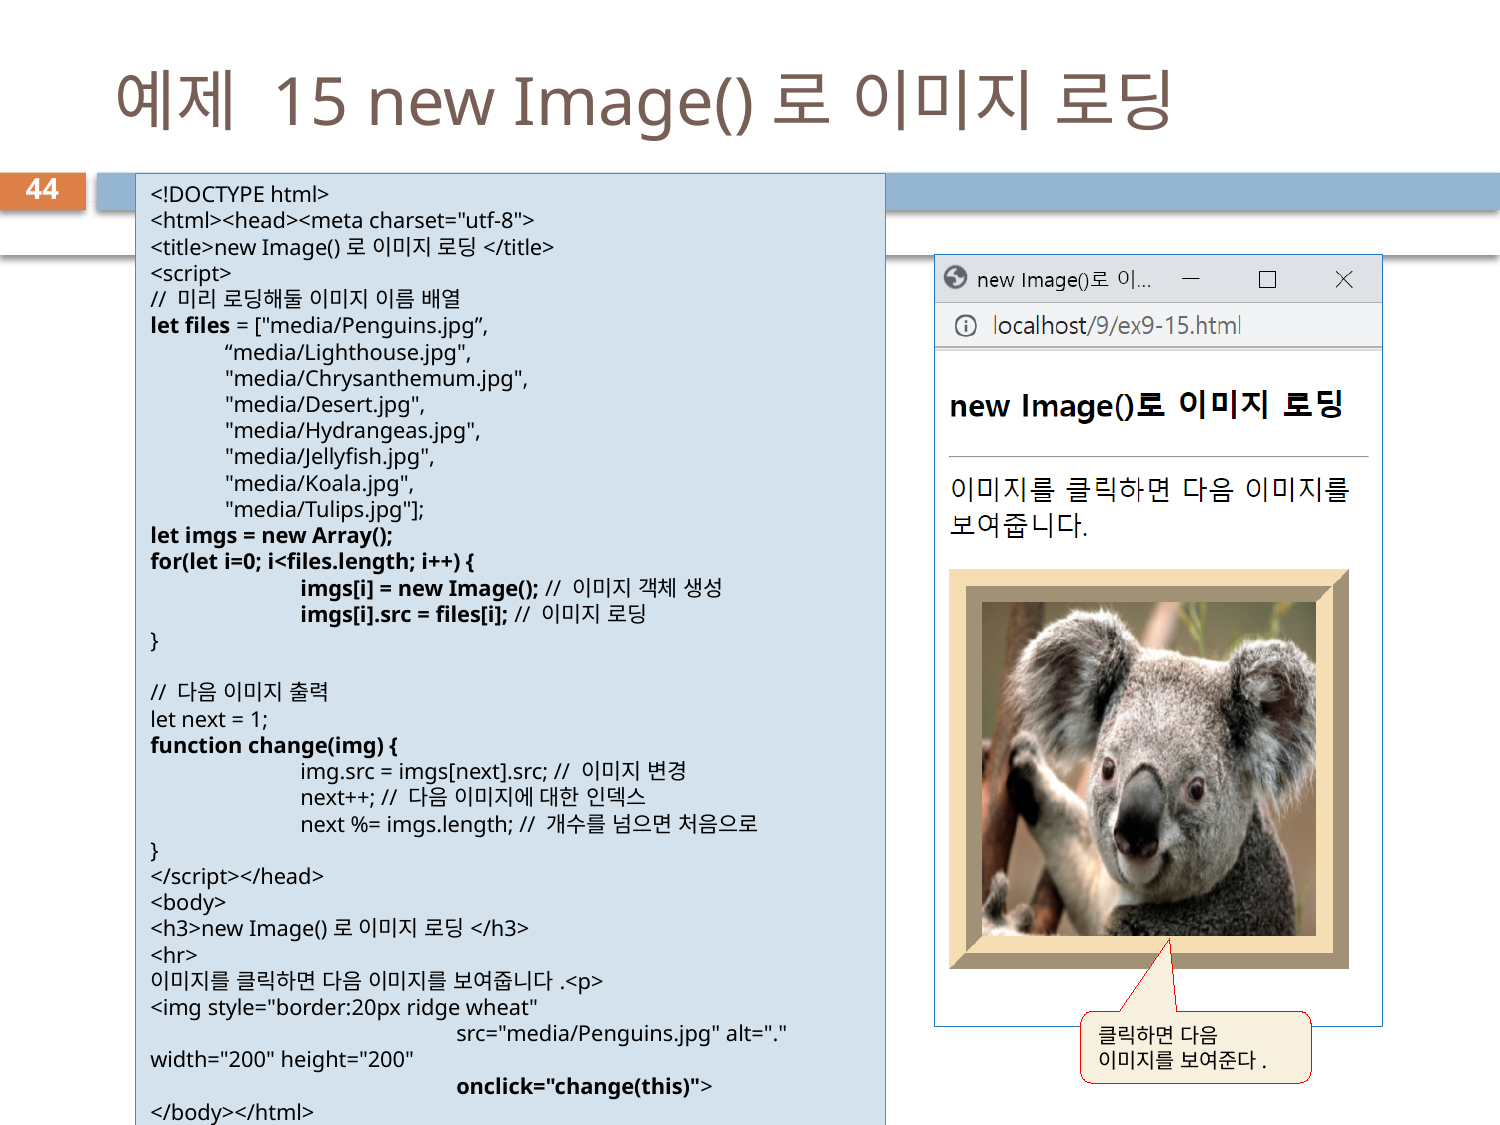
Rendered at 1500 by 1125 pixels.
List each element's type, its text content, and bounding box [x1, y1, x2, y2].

title 예제 15 new Image()로 이미지 로딩 [99, 37, 1438, 161]
slide_number 44 [0, 170, 87, 211]
text_box <!DOCTYPE html> <html><head><meta charset="utf-8"> <title>new Image()로 이미지 로딩</title> <script> // 미리 로딩해둘 이미지 이름 배열 let files = ["media/Penguins.jpg”, “media/Lighthouse.jpg", "media/Chrysanthemum.jpg", "media/Desert.jpg", "media/Hydrangeas.jpg", "media/Jellyfish.jpg", "media/Koala.jpg", "media/Tulips.jpg"]; let imgs = new Array(); for(let i=0; i<files.length; i++) { imgs[i] = new Image(); // 이미지 객체 생성 imgs[i].src = files[i]; // 이미지 로딩 } // 다음 이미지 출력 let next = 1; function change(img) { img.src = imgs[next].src; // 이미지 변경 next++; // 다음 이미지에 대한 인덱스 next %= imgs.length; // 개수를 넘으면 처음으로 } </script></head> <body> <h3>new Image()로 이미지 로딩</h3> <hr> 이미지를 클릭하면 다음 이미지를 보여줍니다.<p> <img style="border:20px ridge wheat" src="media/Penguins.jpg" alt="." width="200" height="200" onclick="change(this)"> </body></html> [135, 173, 886, 1125]
text_box 클릭하면 다음 이미지를 보여준다. [1080, 1037, 1312, 1084]
picture [935, 254, 1383, 1027]
